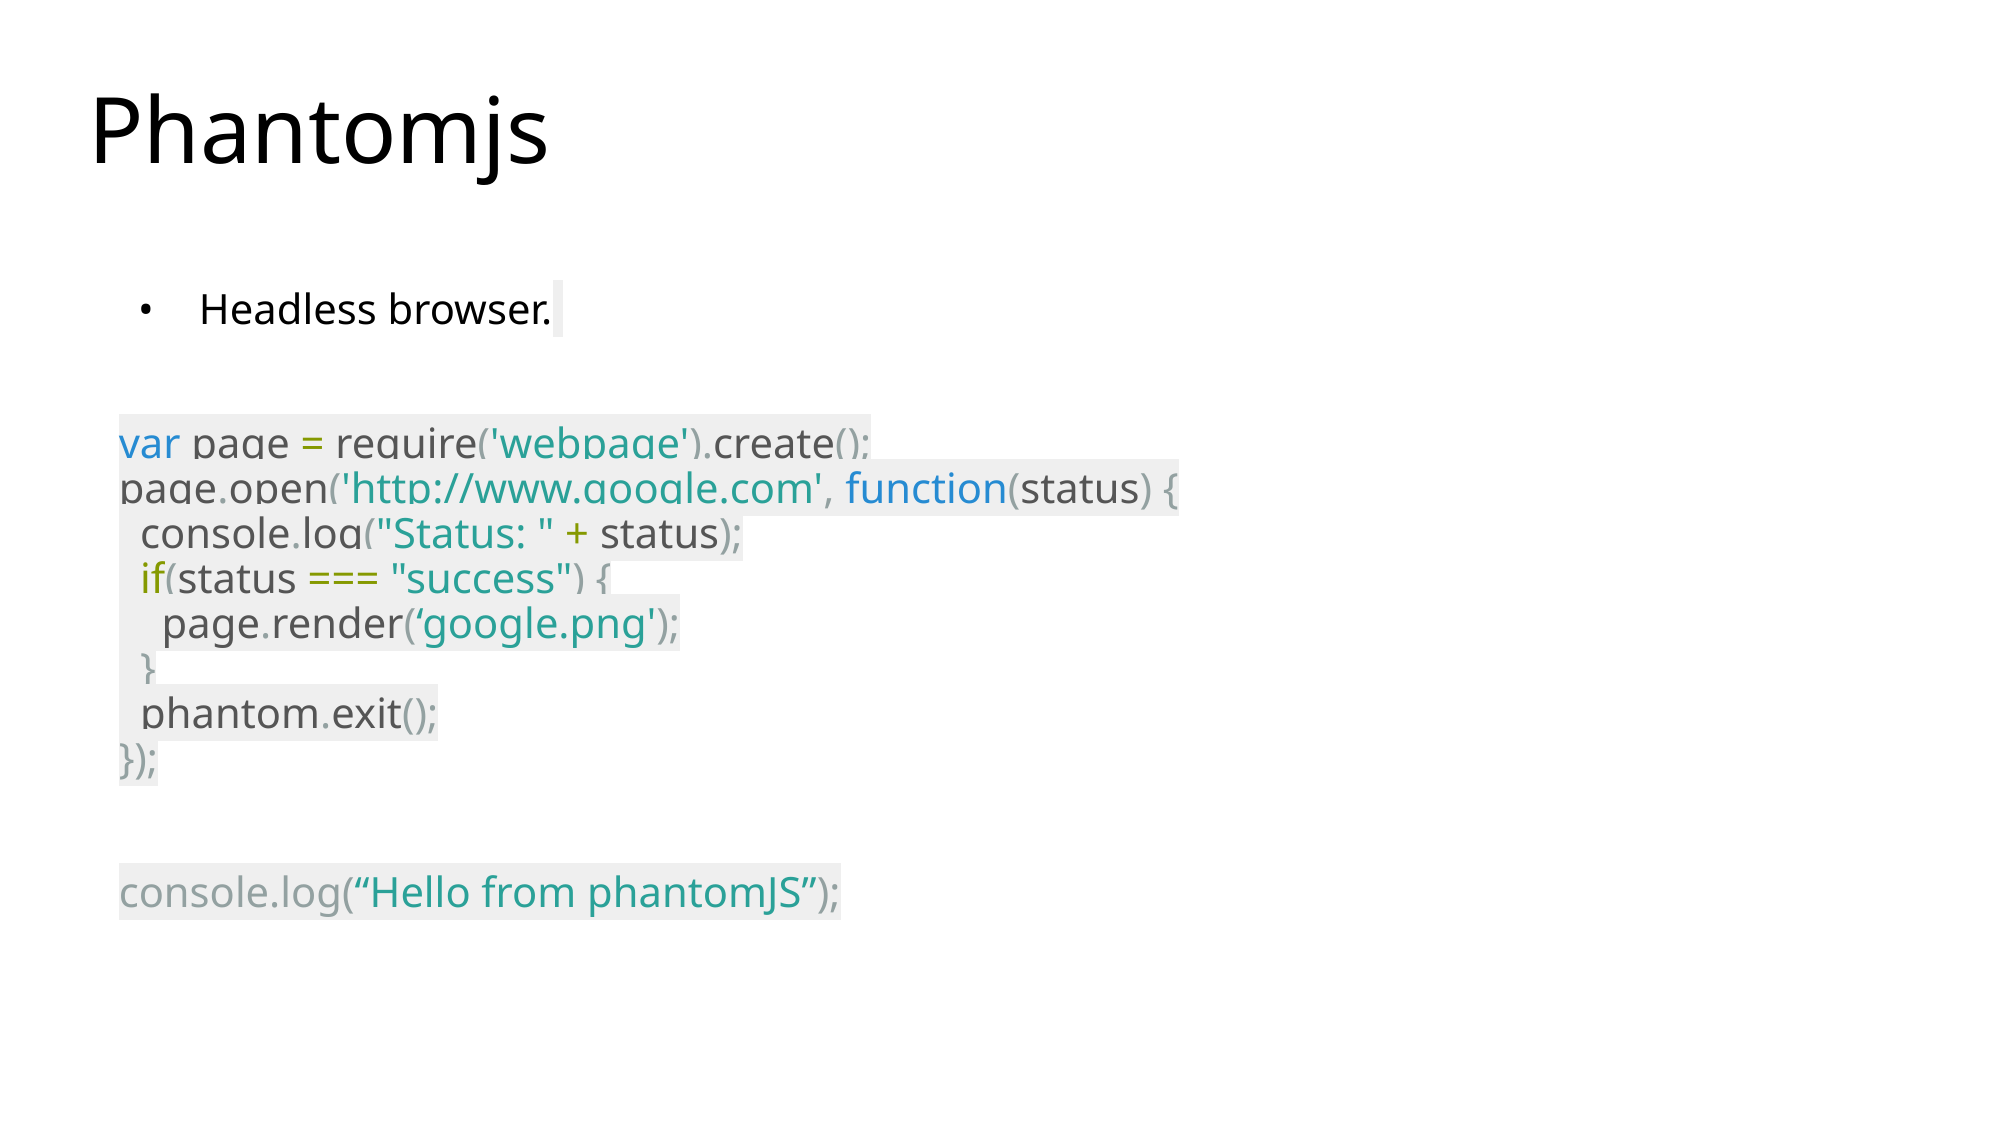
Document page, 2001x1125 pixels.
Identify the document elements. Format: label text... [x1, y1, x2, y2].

title Phantomjs [68, 64, 1932, 240]
list Headless browser. var page = require('webpage').create(); page.open('http://www.google.com', function(status) { console.log("Status: " + status); if(status === "success") { page.render(‘google.png'); } phantom.exit(); }); console.log(“Hello from phantomJS”); [68, 268, 1932, 1000]
